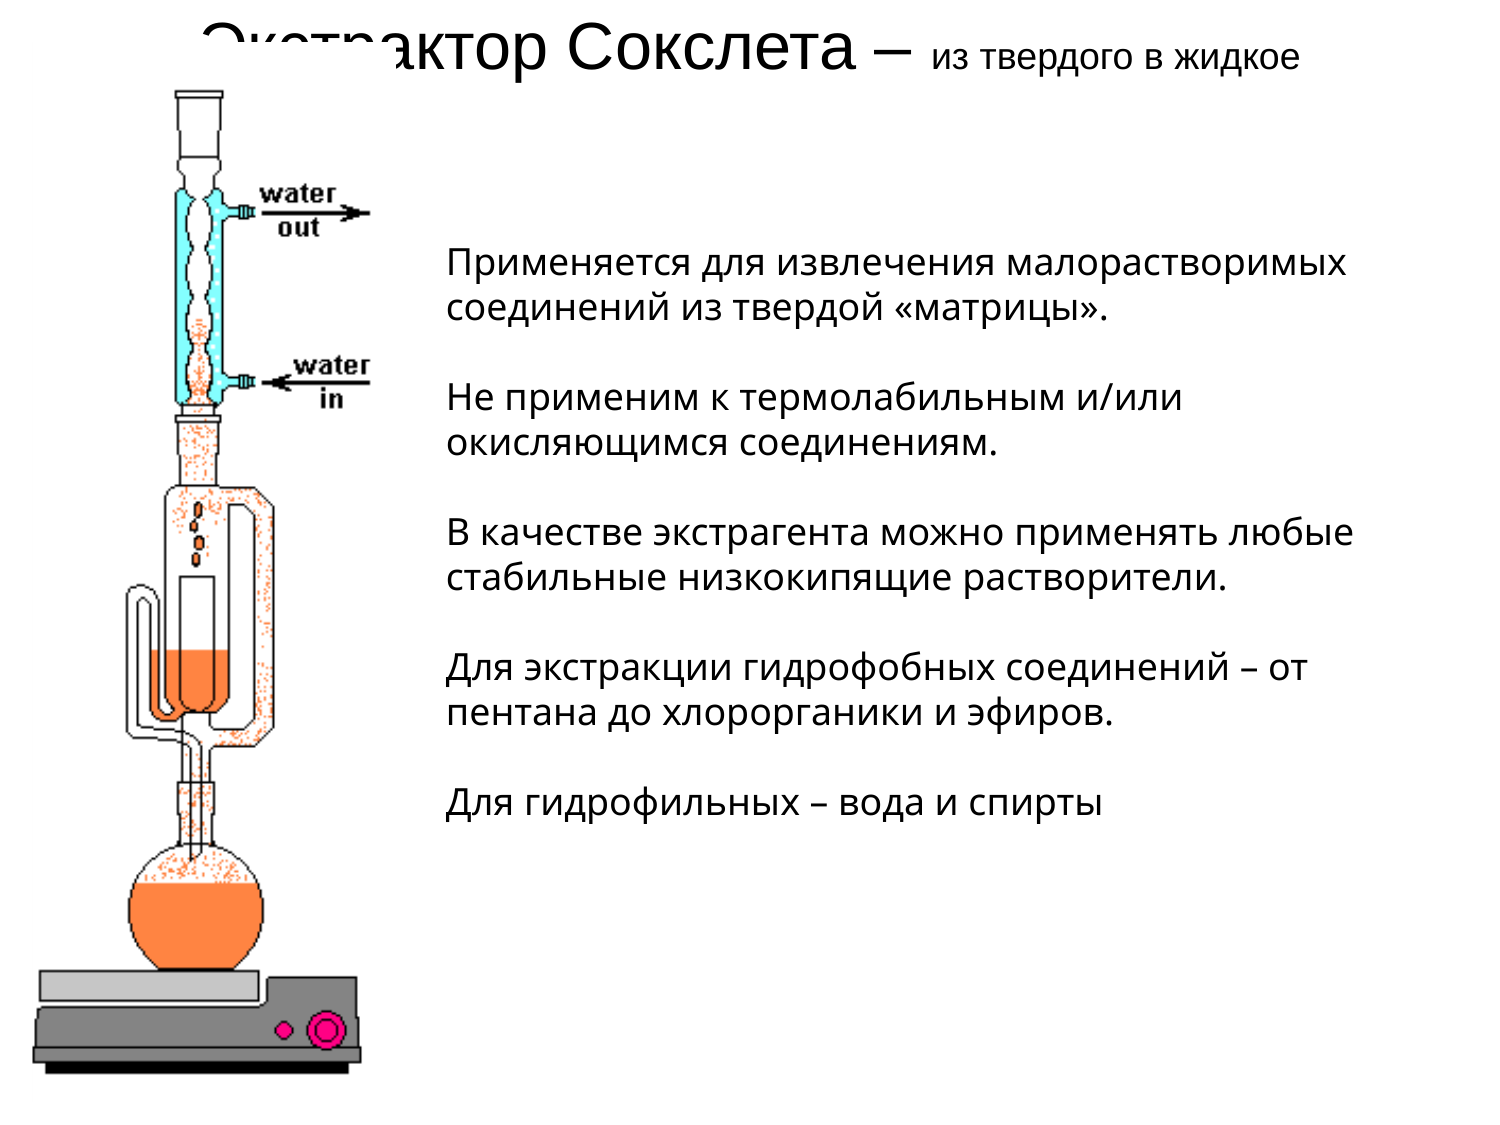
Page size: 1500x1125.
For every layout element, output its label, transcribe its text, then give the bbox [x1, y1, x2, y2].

picture [31, 42, 396, 1102]
text_box Применяется для извлечения малорастворимых соединений из твердой «матрицы». Не применим к термолабильным и/или окисляющимся соединениям. В качестве экстрагента можно применять любые стабильные низкокипящие растворители. Для экстракции гидрофобных соединений – от пентана до хлорорганики и эфиров. Для гидрофильных – вода и спирты [430, 230, 1459, 875]
title Экстрактор Сокслета – из твердого в жидкое [0, 0, 1500, 91]
